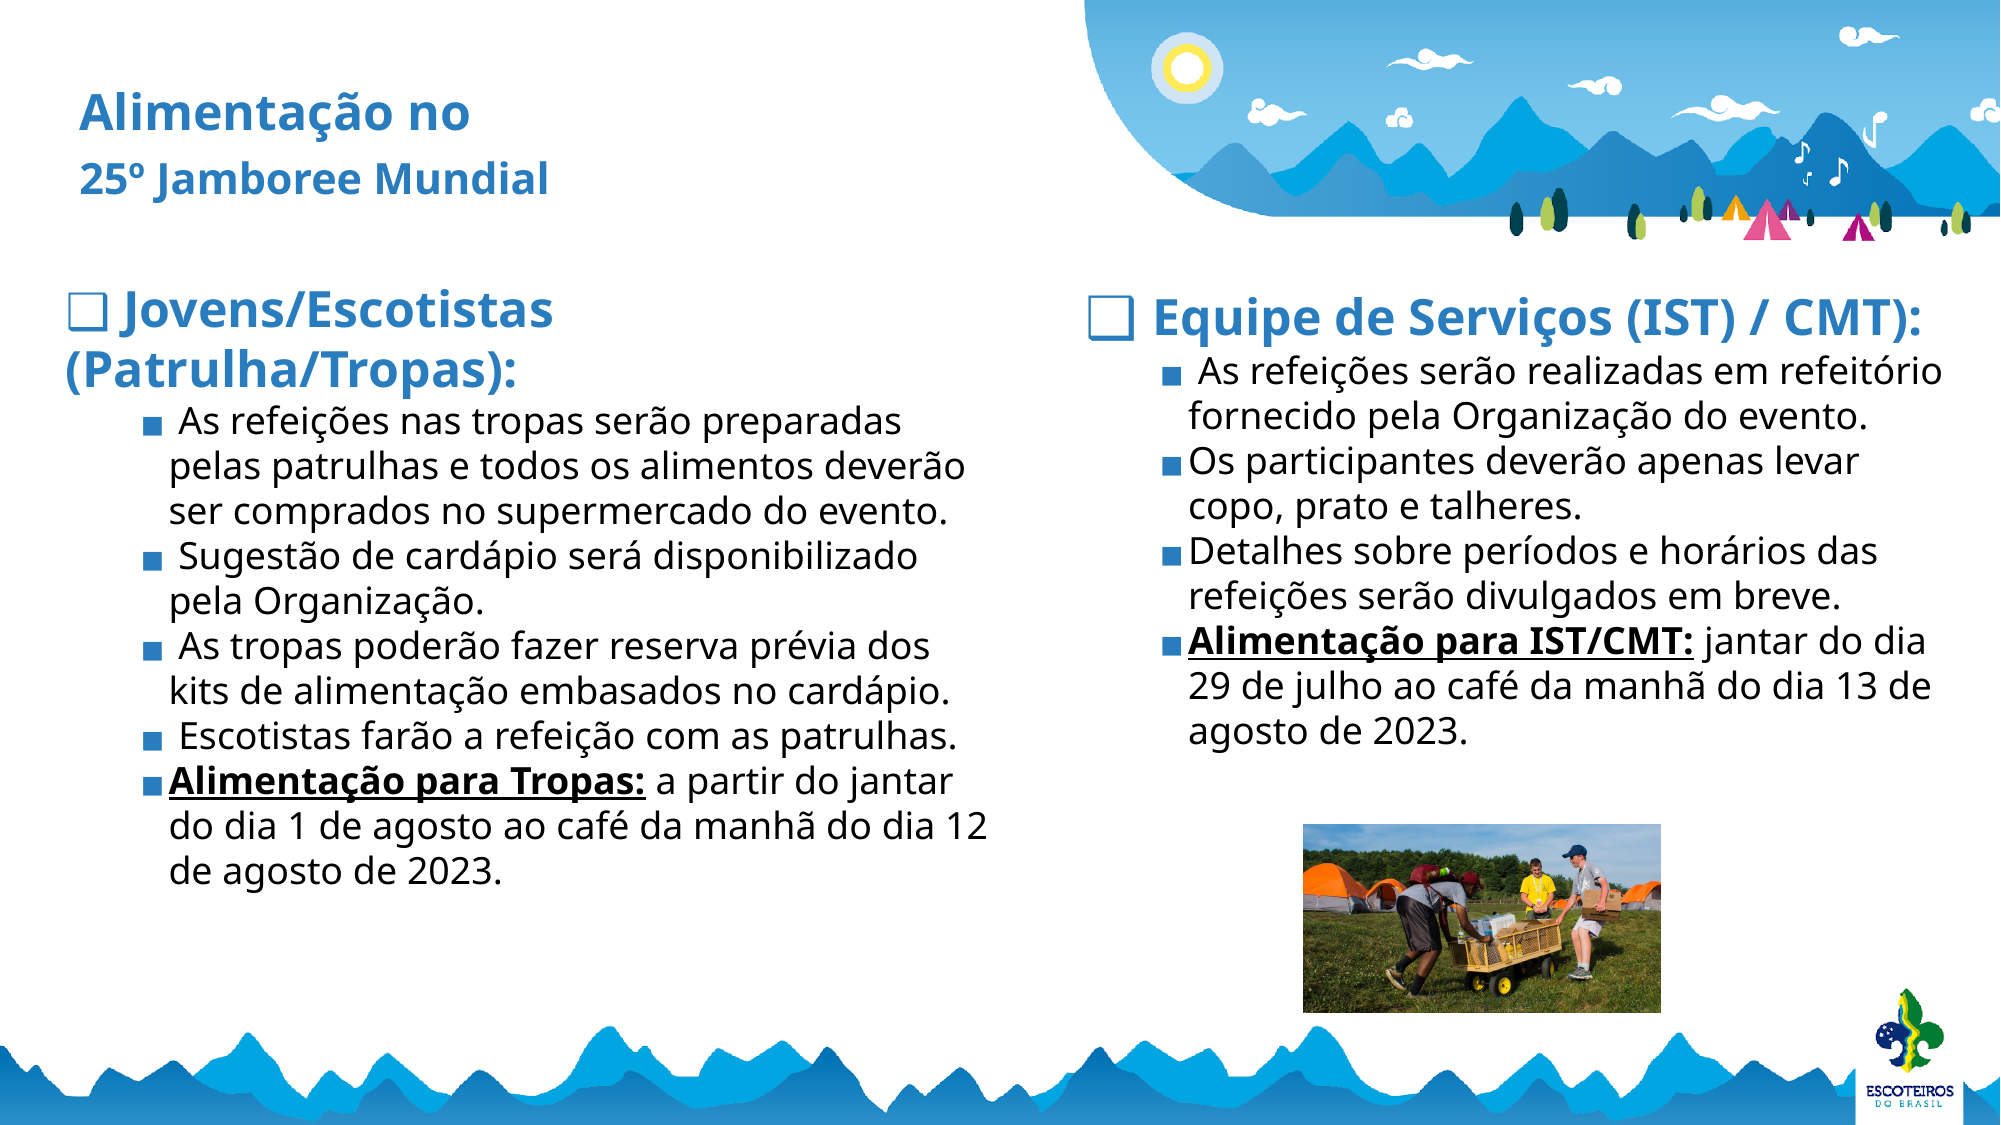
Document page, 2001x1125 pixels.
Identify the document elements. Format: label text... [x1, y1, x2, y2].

text_box Equipe de Serviços (IST) / CMT): As refeições serão realizadas em refeitório fornecido pela Organização do evento. Os participantes deverão apenas levar copo, prato e talheres. Detalhes sobre períodos e horários das refeições serão divulgados em breve. Alimentação para IST/CMT: jantar do dia 29 de julho ao café da manhã do dia 13 de agosto de 2023. [1070, 269, 1969, 805]
picture [0, 0, 2000, 1125]
text_box Jovens/Escotistas (Patrulha/Tropas): As refeições nas tropas serão preparadas pelas patrulhas e todos os alimentos deverão ser comprados no supermercado do evento. Sugestão de cardápio será disponibilizado pela Organização. As tropas poderão fazer reserva prévia dos kits de alimentação embasados no cardápio. Escotistas farão a refeição com as patrulhas. Alimentação para Tropas: a partir do jantar do dia 1 de agosto ao café da manhã do dia 12 de agosto de 2023. [50, 269, 1024, 945]
text_box Alimentação no 25º Jamboree Mundial [64, 60, 1084, 212]
